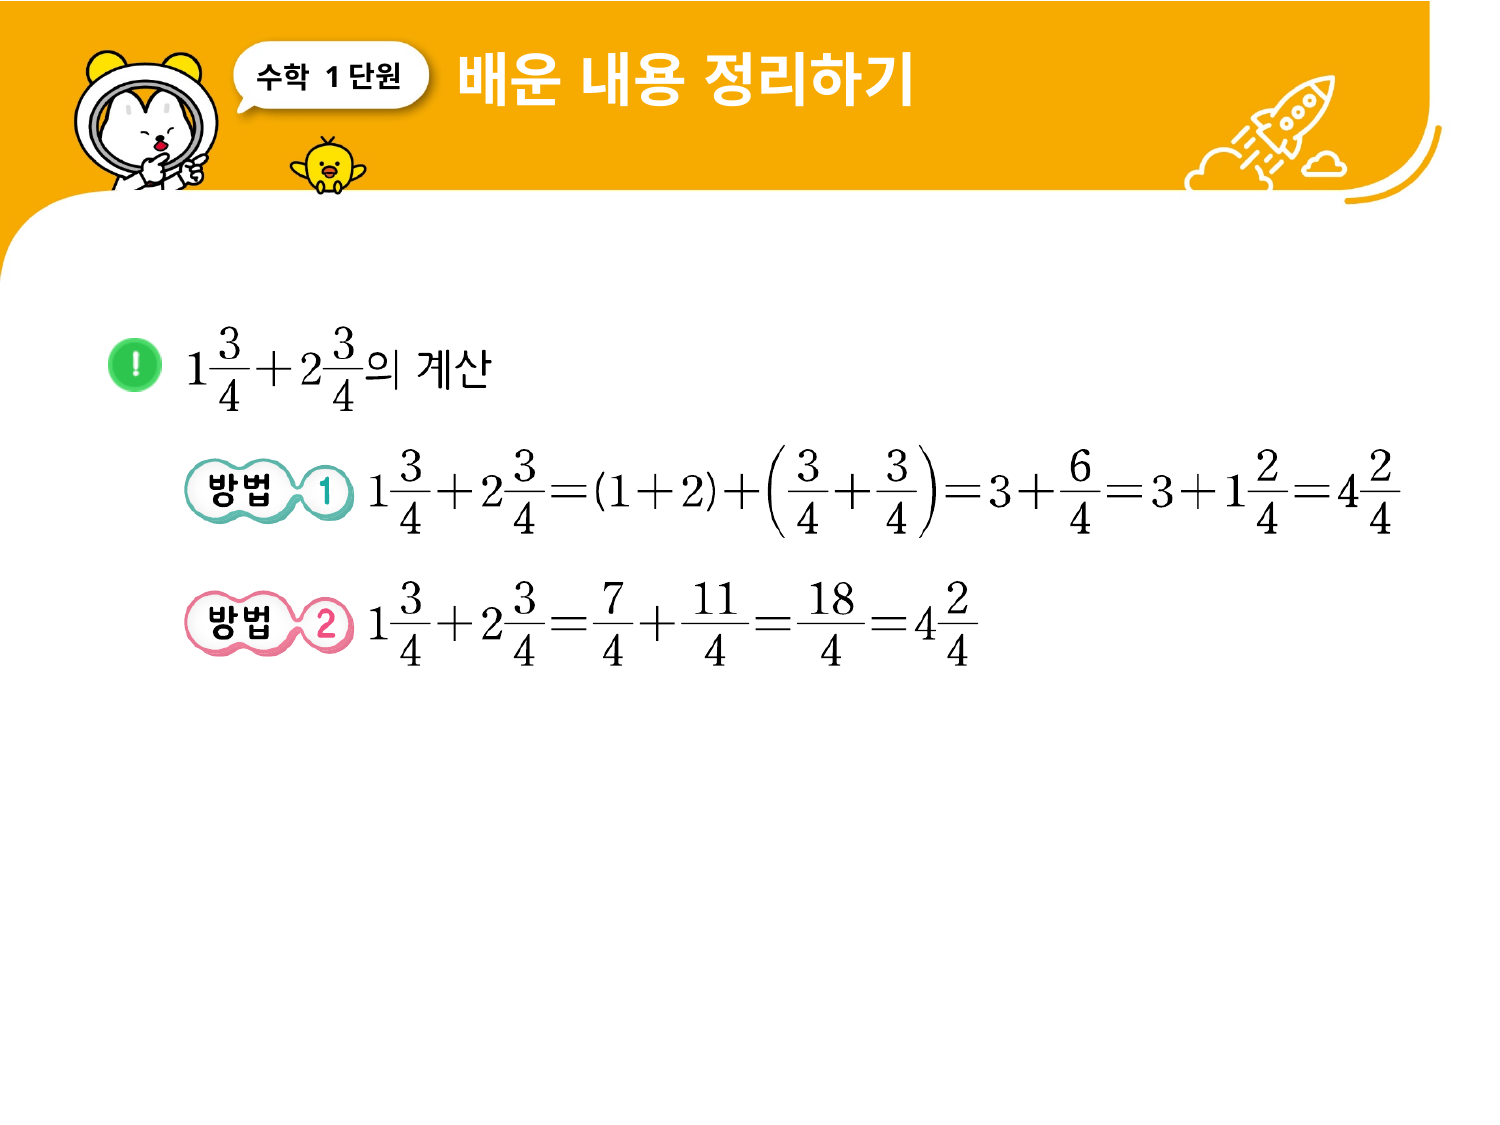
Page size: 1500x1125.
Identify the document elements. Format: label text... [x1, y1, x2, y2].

list 배운 내용 정리하기 [441, 39, 1207, 126]
list 1단원 [282, 55, 445, 106]
picture [0, 1, 1500, 1124]
